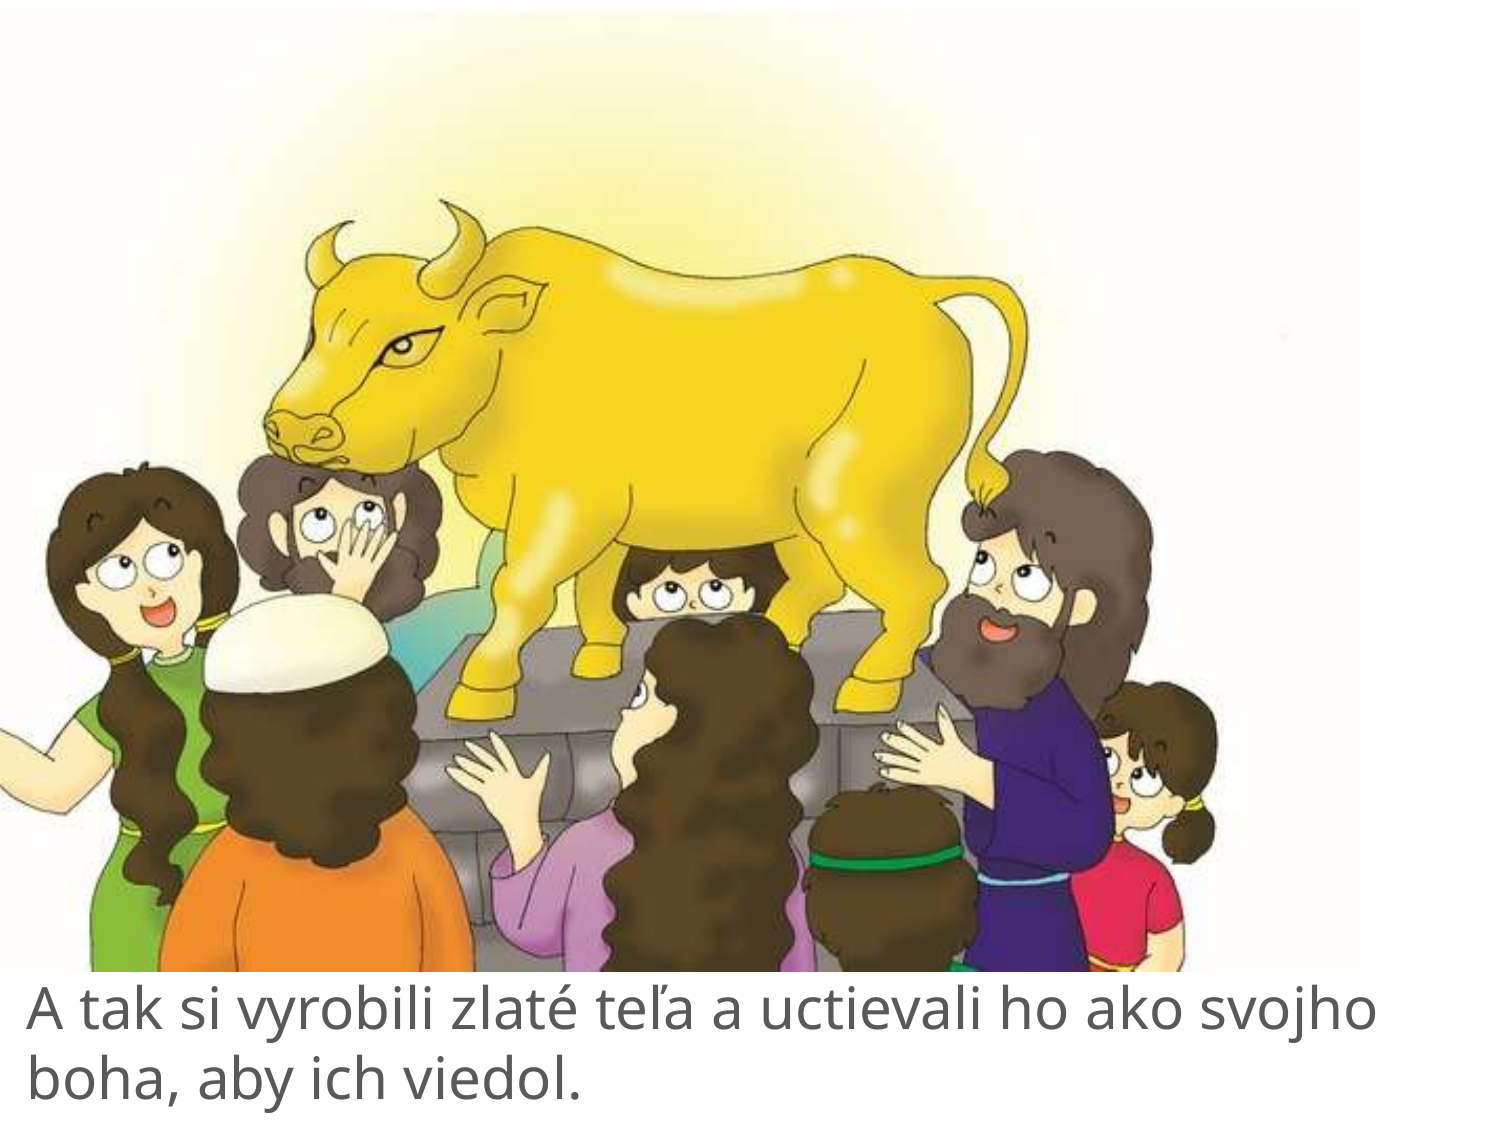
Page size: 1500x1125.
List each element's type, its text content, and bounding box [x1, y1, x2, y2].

picture [0, 6, 1364, 972]
text_box A tak si vyrobili zlaté teľa a uctievali ho ako svojho boha, aby ich viedol. [11, 964, 1483, 1119]
